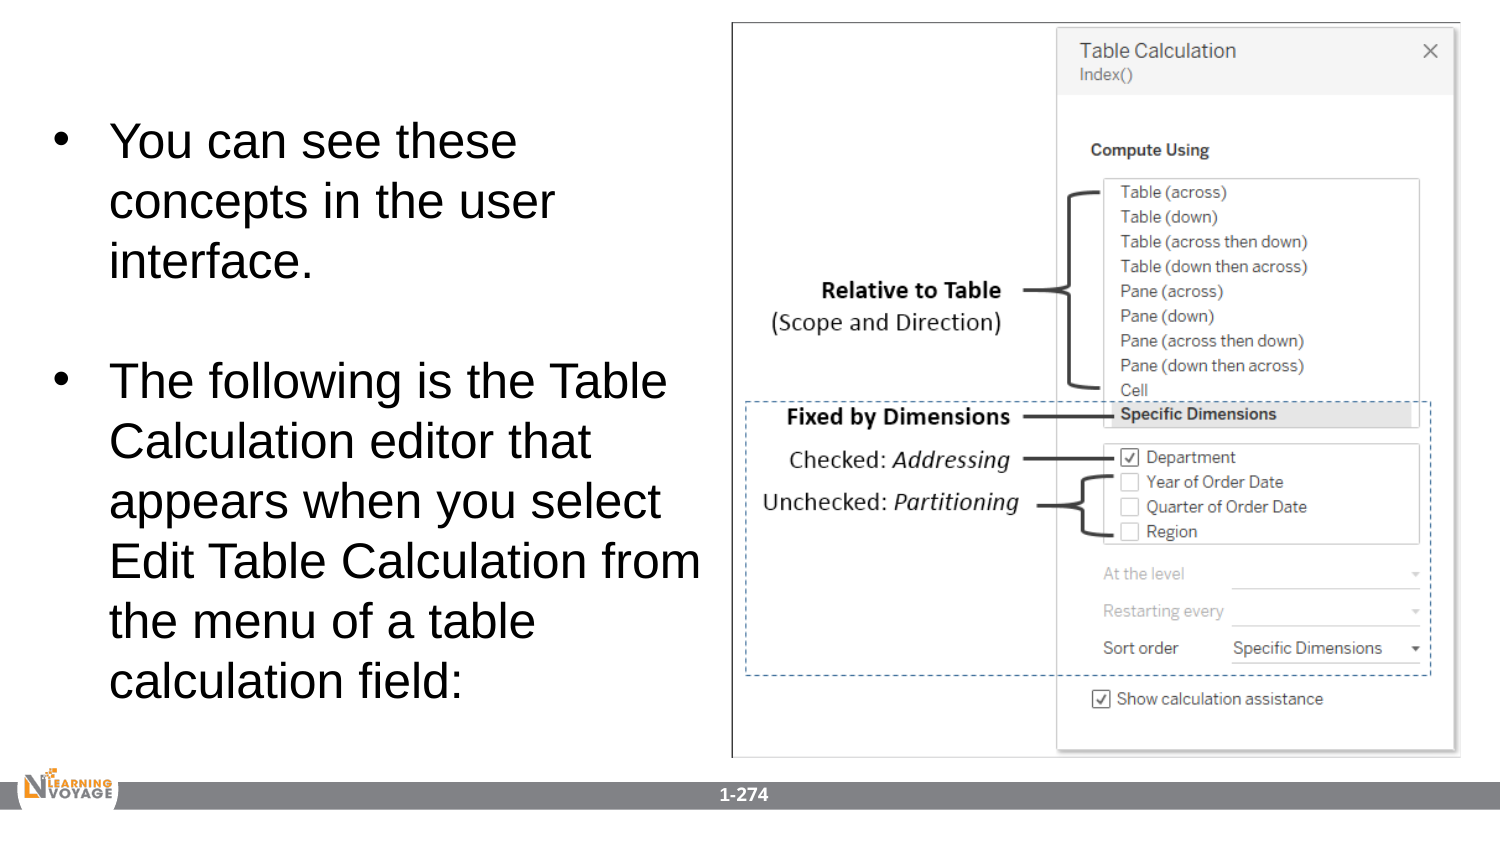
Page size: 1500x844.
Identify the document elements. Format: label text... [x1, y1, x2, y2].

picture [731, 22, 1461, 758]
picture [0, 706, 144, 844]
text_box You can see these concepts in the user interface. The following is the Table Calculation editor that appears when you select Edit Table Calculation from the menu of a table calculation field: [52, 106, 710, 708]
slide_number 1-274 [692, 770, 784, 821]
